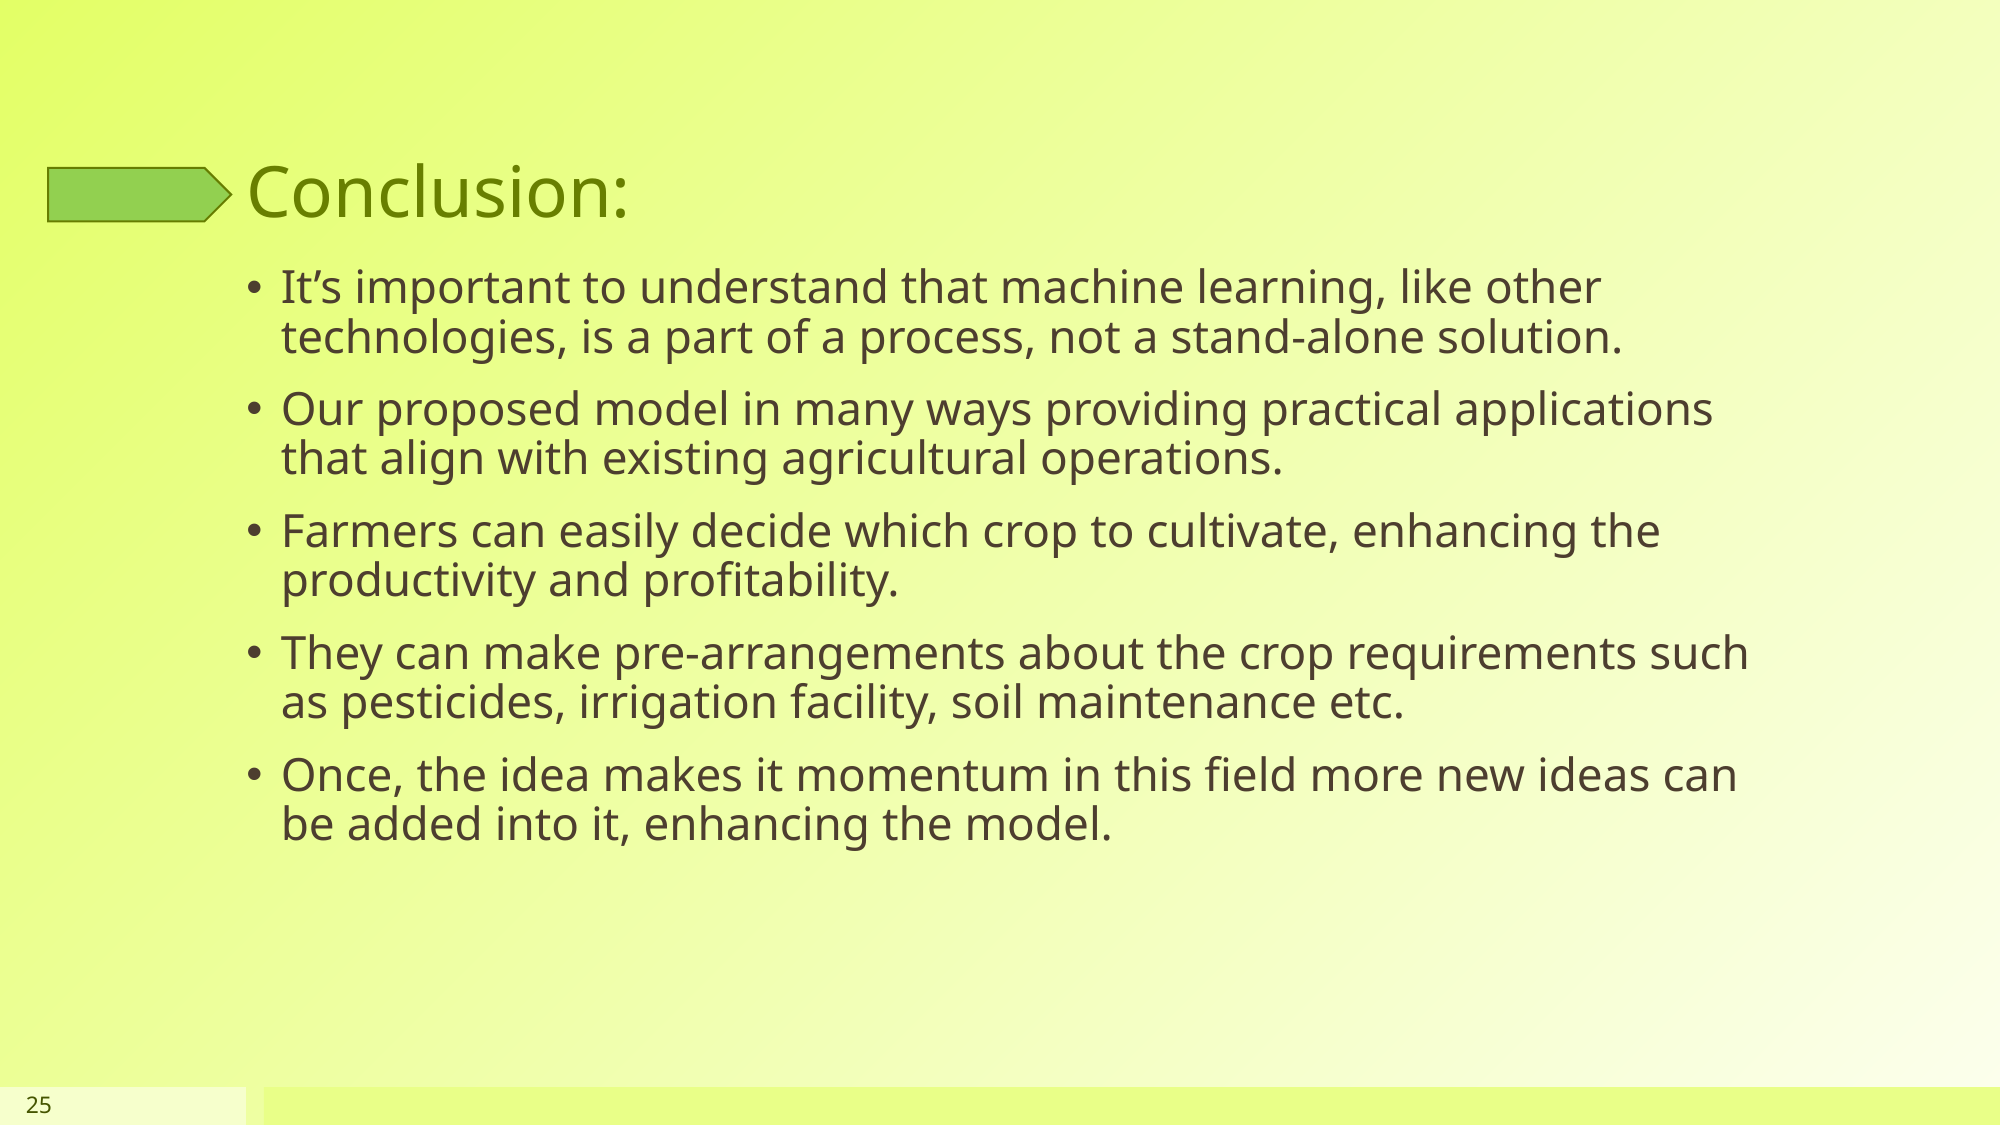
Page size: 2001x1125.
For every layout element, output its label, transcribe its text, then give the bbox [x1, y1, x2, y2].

text_box [47, 166, 233, 223]
list It’s important to understand that machine learning, like other technologies, is a part of a process, not a stand-alone solution. Our proposed model in many ways providing practical applications that align with existing agricultural operations. Farmers can easily decide which crop to cultivate, enhancing the productivity and profitability. They can make pre-arrangements about the crop requirements such as pesticides, irrigation facility, soil maintenance etc. Once, the idea makes it momentum in this field more new ideas can be added into it, enhancing the model. [231, 256, 1769, 1015]
slide_number 25 [0, 1087, 68, 1125]
title Conclusion: [231, 45, 1769, 240]
